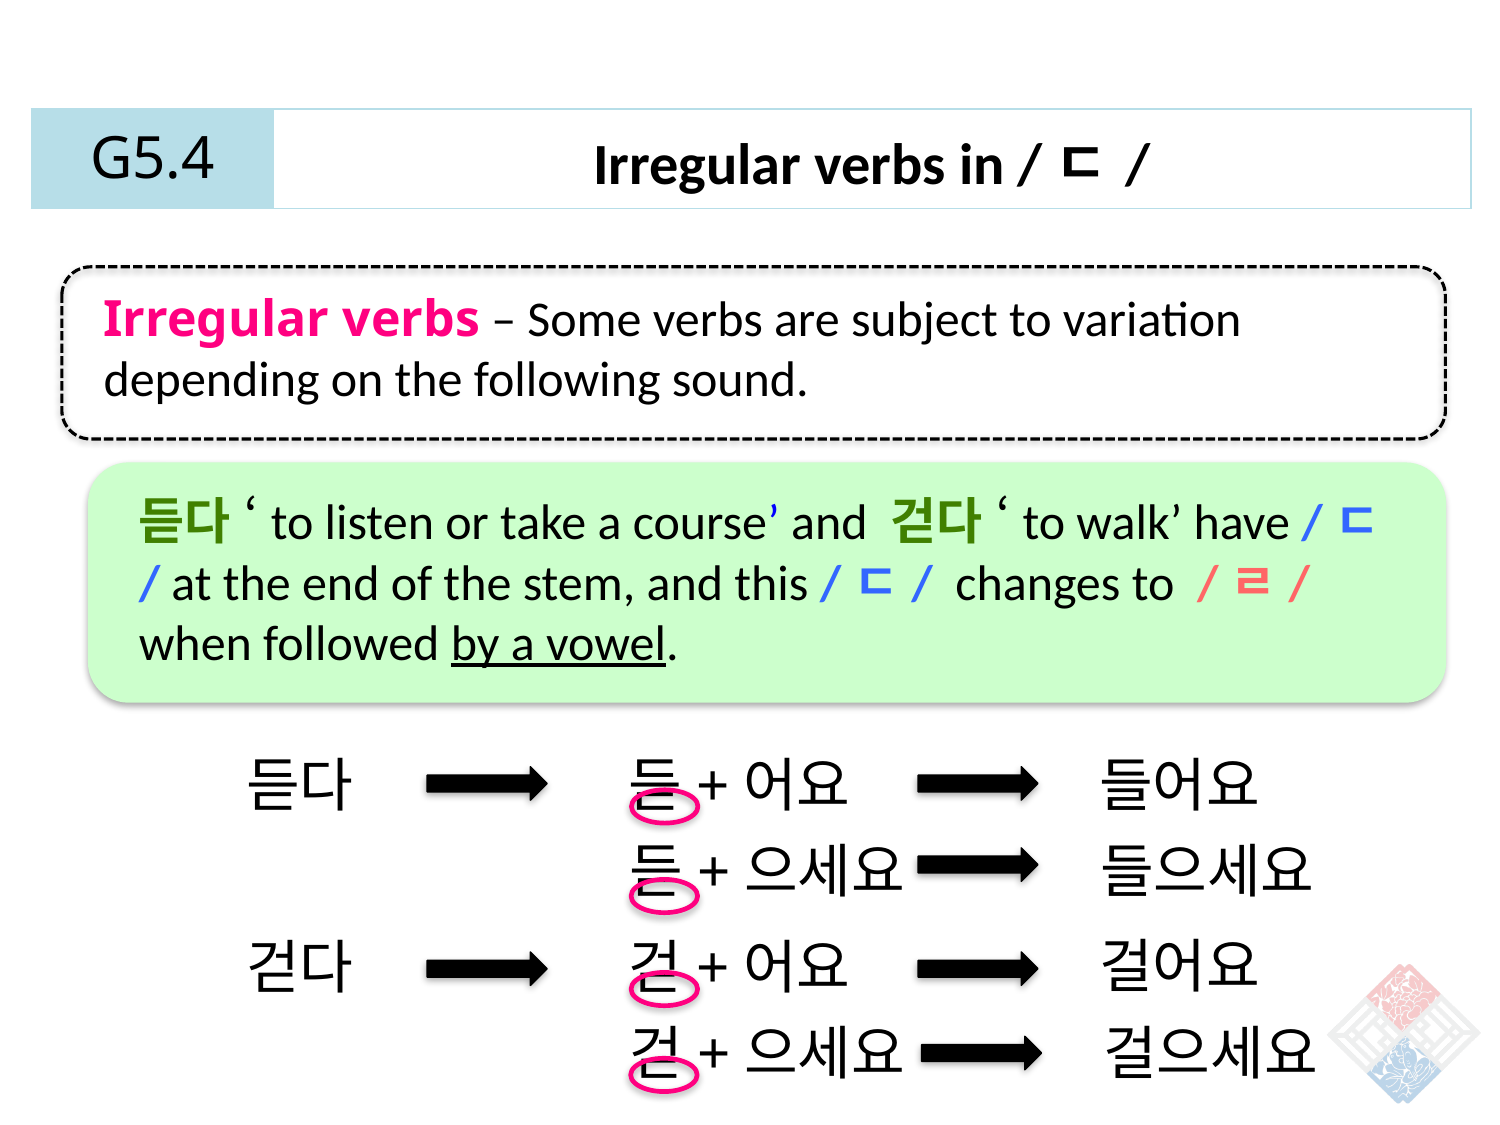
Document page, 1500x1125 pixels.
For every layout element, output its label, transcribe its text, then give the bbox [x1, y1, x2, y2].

text_box [917, 766, 1039, 801]
text_box [917, 847, 1039, 882]
text_box [426, 951, 548, 987]
text_box 듣+으세요 [614, 827, 920, 912]
text_box [630, 789, 699, 824]
text_box 듣+어요 [613, 741, 866, 826]
table_header Irregular verbs in /ㄷ/ [274, 110, 1470, 208]
text_box 듣다 ‘to listen or take a course’ and 걷다 ‘to walk’ have /ㄷ/ at the end of the stem, and this /ㄷ/ changes to /ㄹ/ when followed by a vowel. [124, 482, 1412, 678]
text_box 들으세요 [1085, 826, 1330, 912]
text_box 들어요 [1084, 741, 1275, 826]
text_box 걸으세요 [1088, 1008, 1333, 1094]
table_header G5.4 [32, 110, 272, 208]
text_box 걸어요 [1084, 921, 1275, 1007]
text_box [917, 951, 1039, 987]
text_box 걷다 [231, 923, 385, 1008]
text_box 걷+으세요 [614, 1008, 920, 1094]
text_box [61, 266, 1446, 440]
text_box 듣다 [231, 741, 385, 826]
text_box [629, 1057, 698, 1093]
text_box 걷+어요 [613, 923, 866, 1008]
text_box Irregular verbs – Some verbs are subject to variation depending on the following sound. [88, 279, 1446, 415]
text_box [630, 971, 699, 1007]
text_box [87, 462, 1447, 703]
text_box [426, 766, 548, 801]
text_box [630, 878, 699, 914]
text_box [920, 1035, 1042, 1071]
